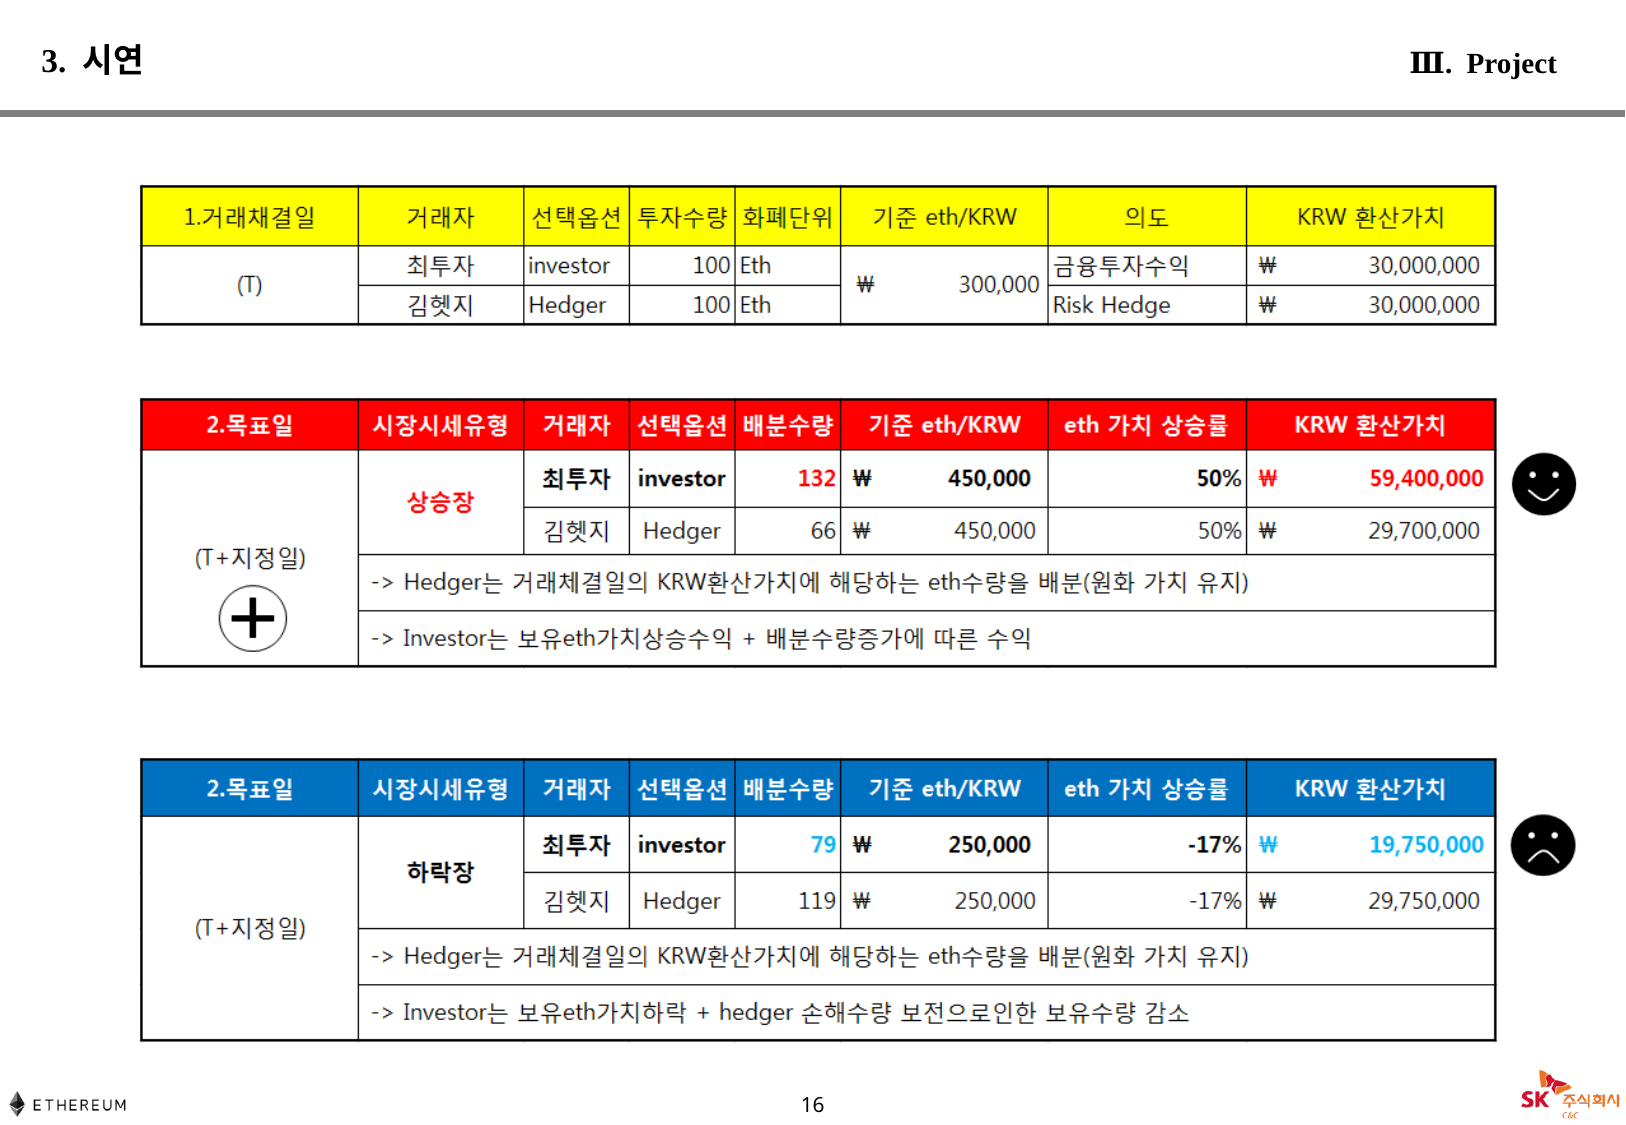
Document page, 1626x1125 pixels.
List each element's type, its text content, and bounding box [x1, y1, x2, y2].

picture [139, 397, 1498, 670]
text_box Ⅲ. Project [1365, 33, 1572, 87]
picture [1521, 1070, 1620, 1119]
picture [1503, 810, 1581, 878]
picture [7, 1088, 128, 1118]
picture [138, 757, 1498, 1043]
text_box 3. 시연 [26, 21, 159, 97]
picture [138, 184, 1498, 328]
picture [1499, 445, 1587, 522]
